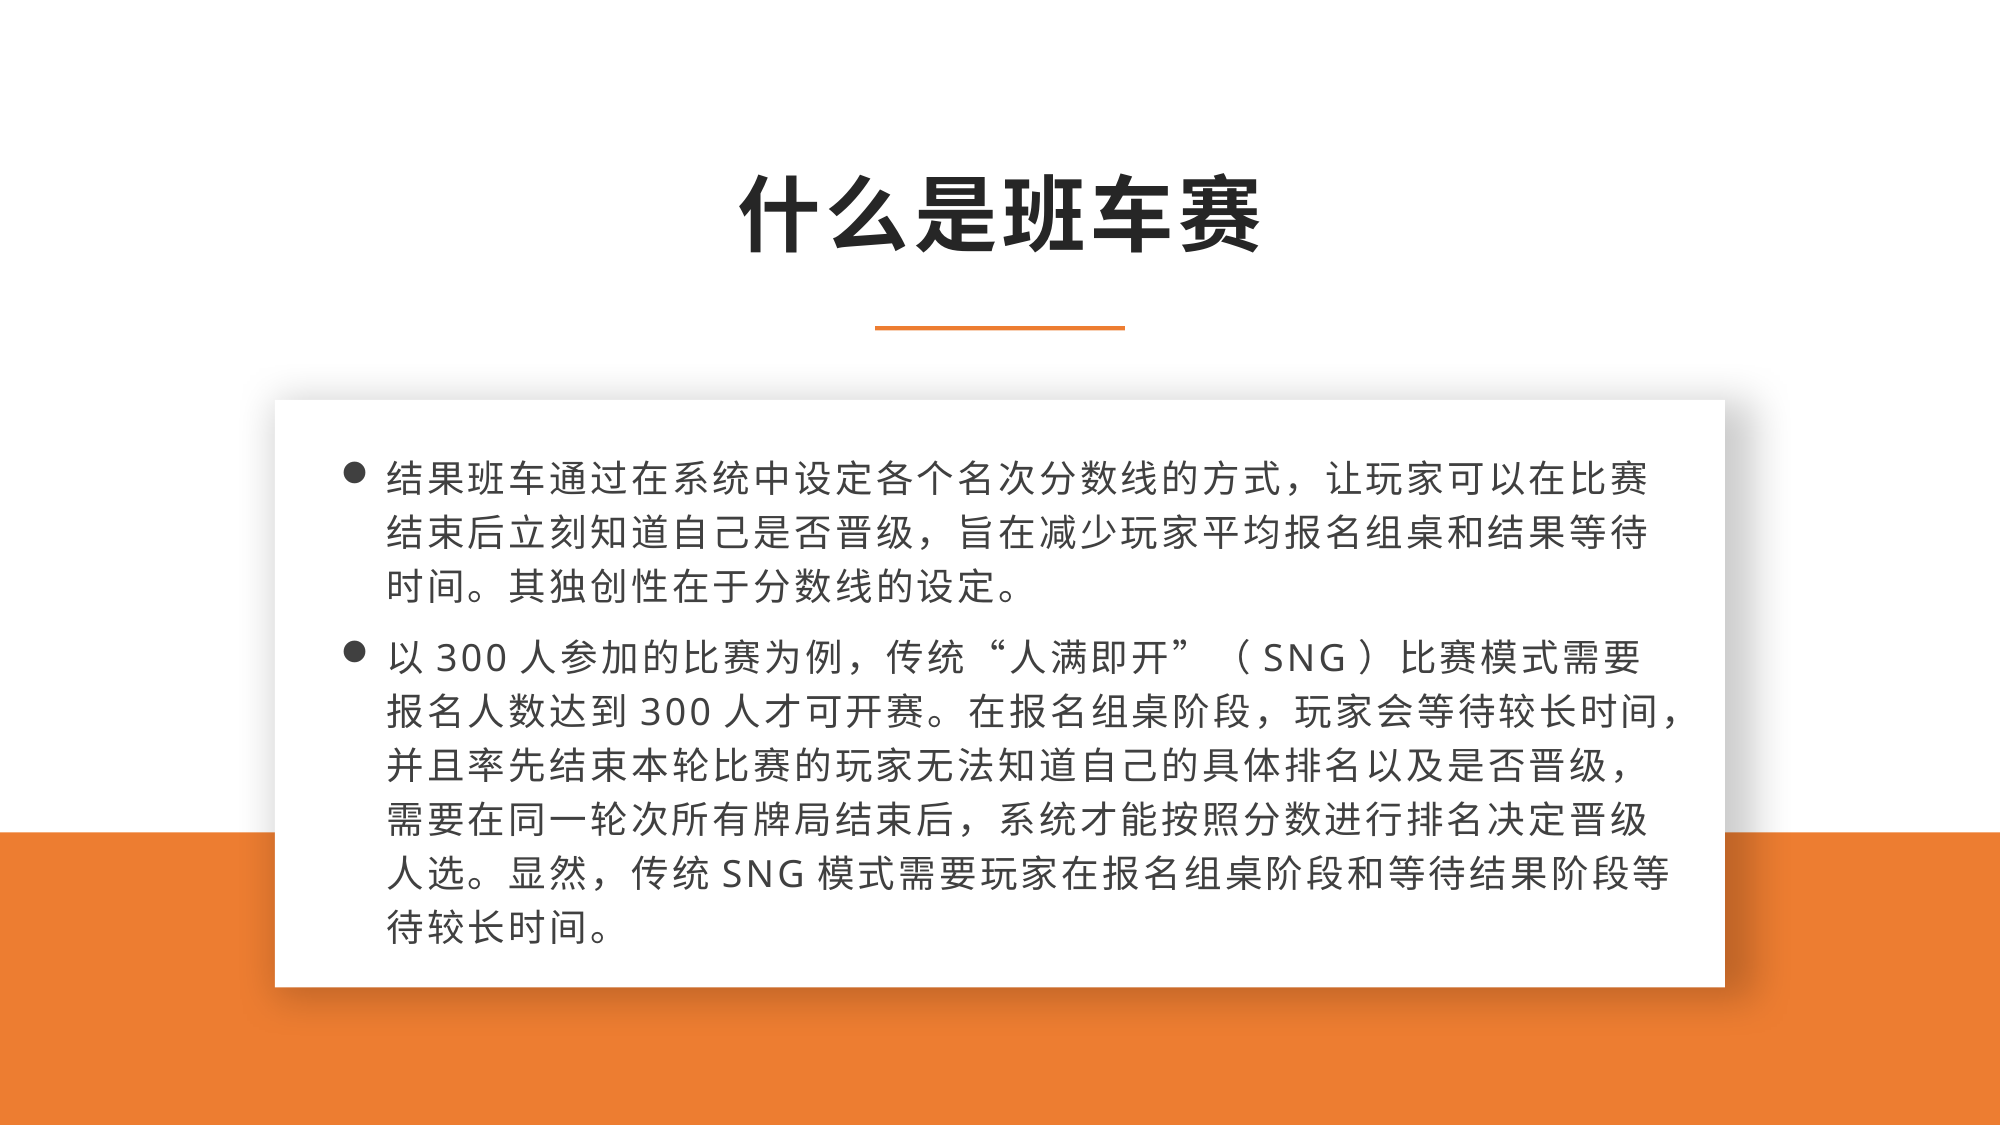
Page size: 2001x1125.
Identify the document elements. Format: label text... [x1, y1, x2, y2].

text_box [0, 831, 2000, 1125]
text_box 结果班车通过在系统中设定各个名次分数线的方式，让玩家可以在比赛结束后立刻知道自己是否晋级，旨在减少玩家平均报名组桌和结果等待时间。其独创性在于分数线的设定。 以300人参加的比赛为例，传统“人满即开”（SNG）比赛模式需要报名人数达到300人才可开赛。在报名组桌阶段，玩家会等待较长时间，并且率先结束本轮比赛的玩家无法知道自己的具体排名以及是否晋级，需要在同一轮次所有牌局结束后，系统才能按照分数进行排名决定晋级人选。显然，传统SNG模式需要玩家在报名组桌阶段和等待结果阶段等待较长时间。 [330, 474, 1687, 920]
text_box 什么是班车赛 [274, 149, 1725, 275]
text_box [274, 399, 1726, 988]
text_box [874, 325, 1126, 331]
